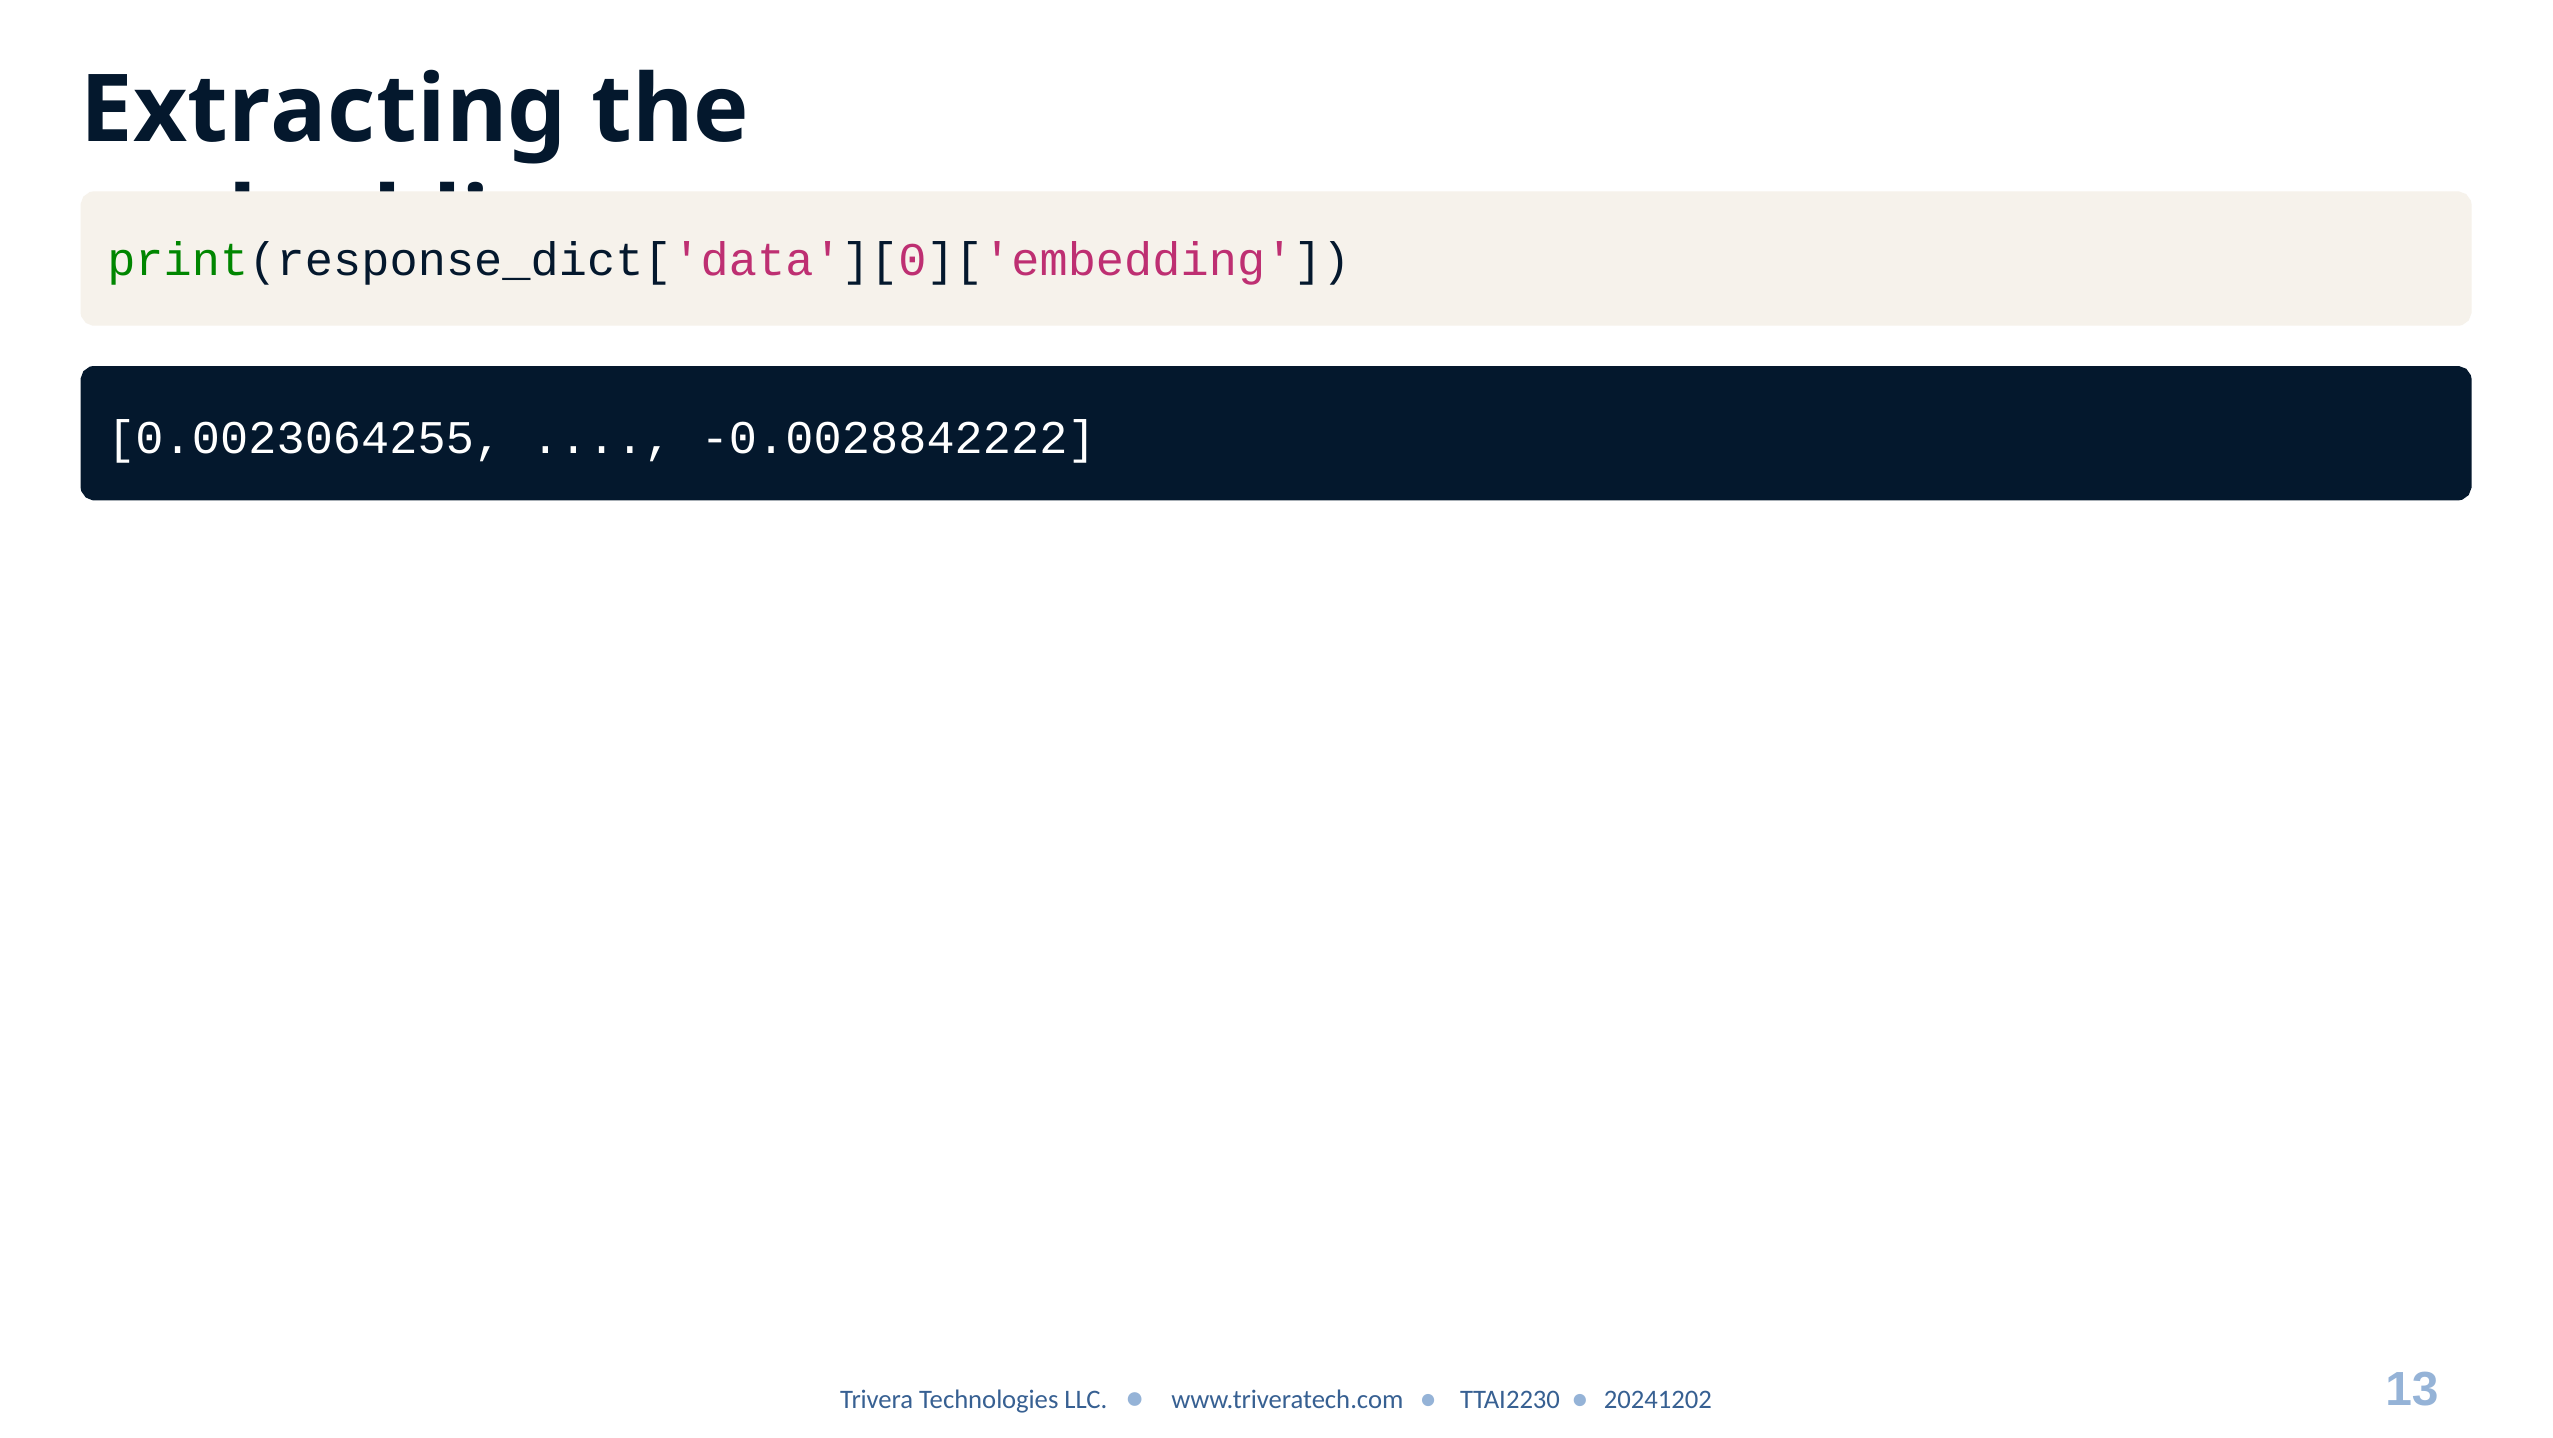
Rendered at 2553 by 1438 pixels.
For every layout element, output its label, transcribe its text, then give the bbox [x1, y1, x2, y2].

text_box print(response_dict['data'][0]['embedding']) [0.0023064255, ...., -0.0028842222] [105, 226, 1351, 464]
title Extracting the embeddings [78, 44, 1254, 288]
text_box [80, 366, 2472, 501]
text_box [80, 191, 2472, 326]
